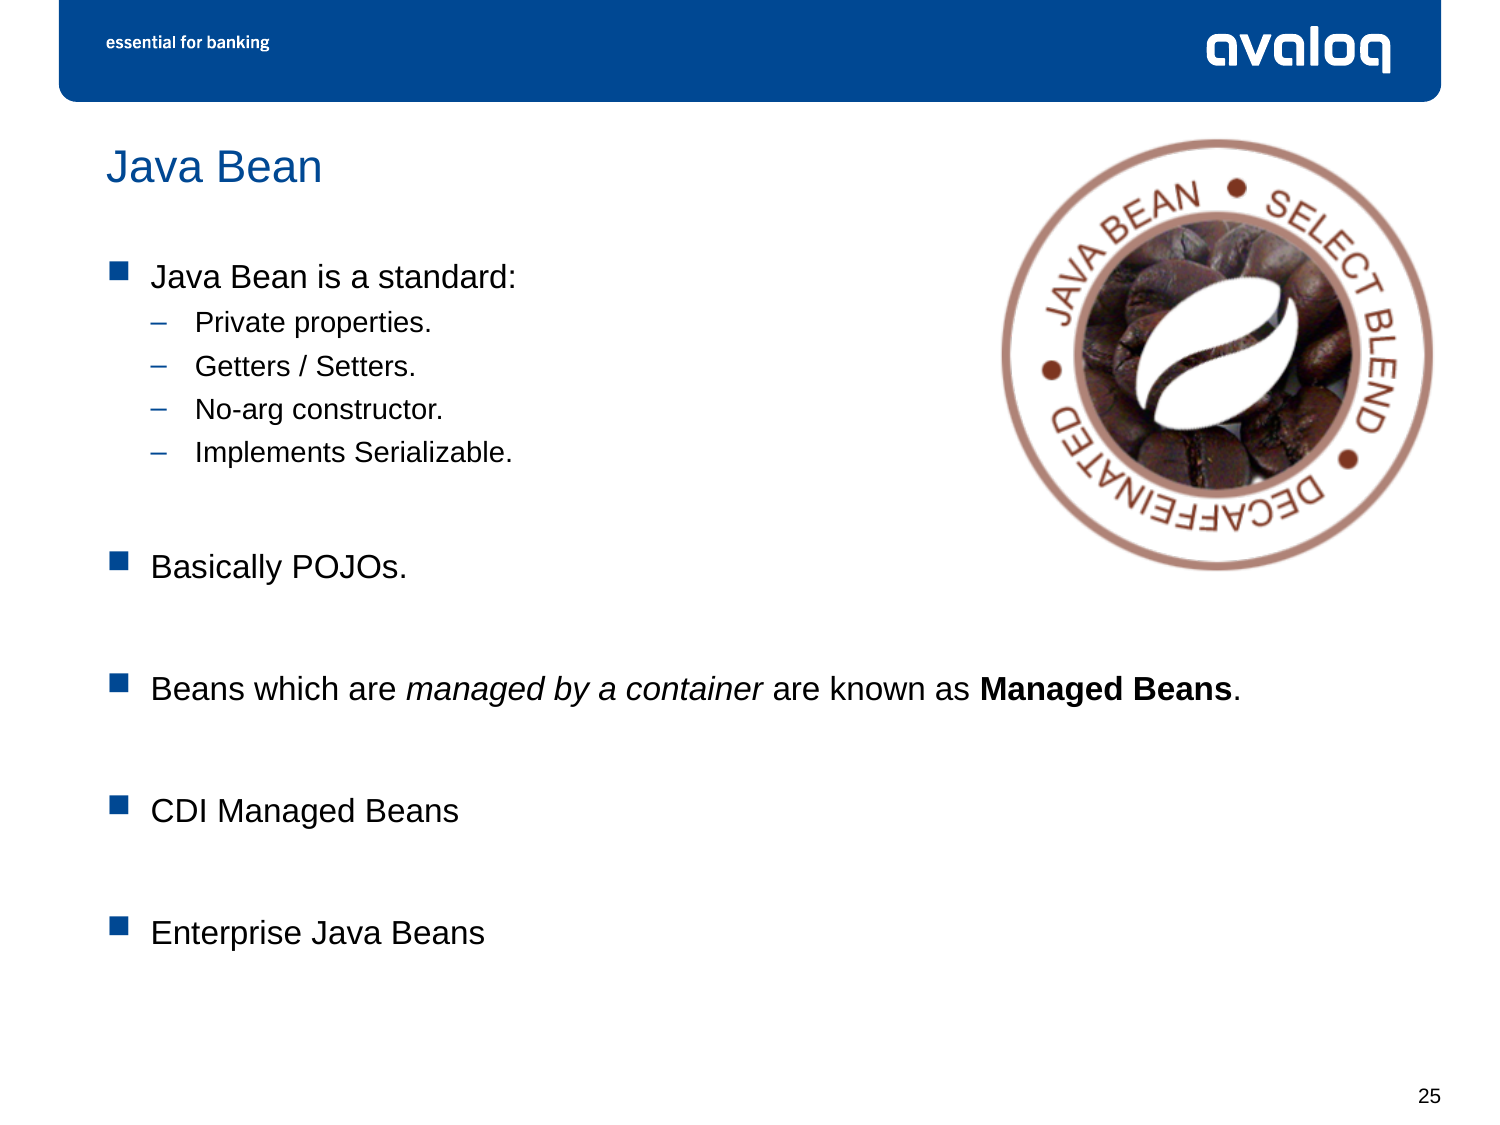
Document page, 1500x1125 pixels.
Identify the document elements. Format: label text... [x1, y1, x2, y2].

picture [974, 113, 1461, 600]
slide_number 25 [1200, 1082, 1442, 1112]
title Java Bean [105, 142, 974, 215]
list Java Bean is a standard: Private properties. Getters / Setters. No-arg constructor. Implements Serializable. Basically POJOs. Beans which are managed by a container are known as Managed Beans. CDI Managed Beans Enterprise Java Beans [105, 255, 1394, 1042]
